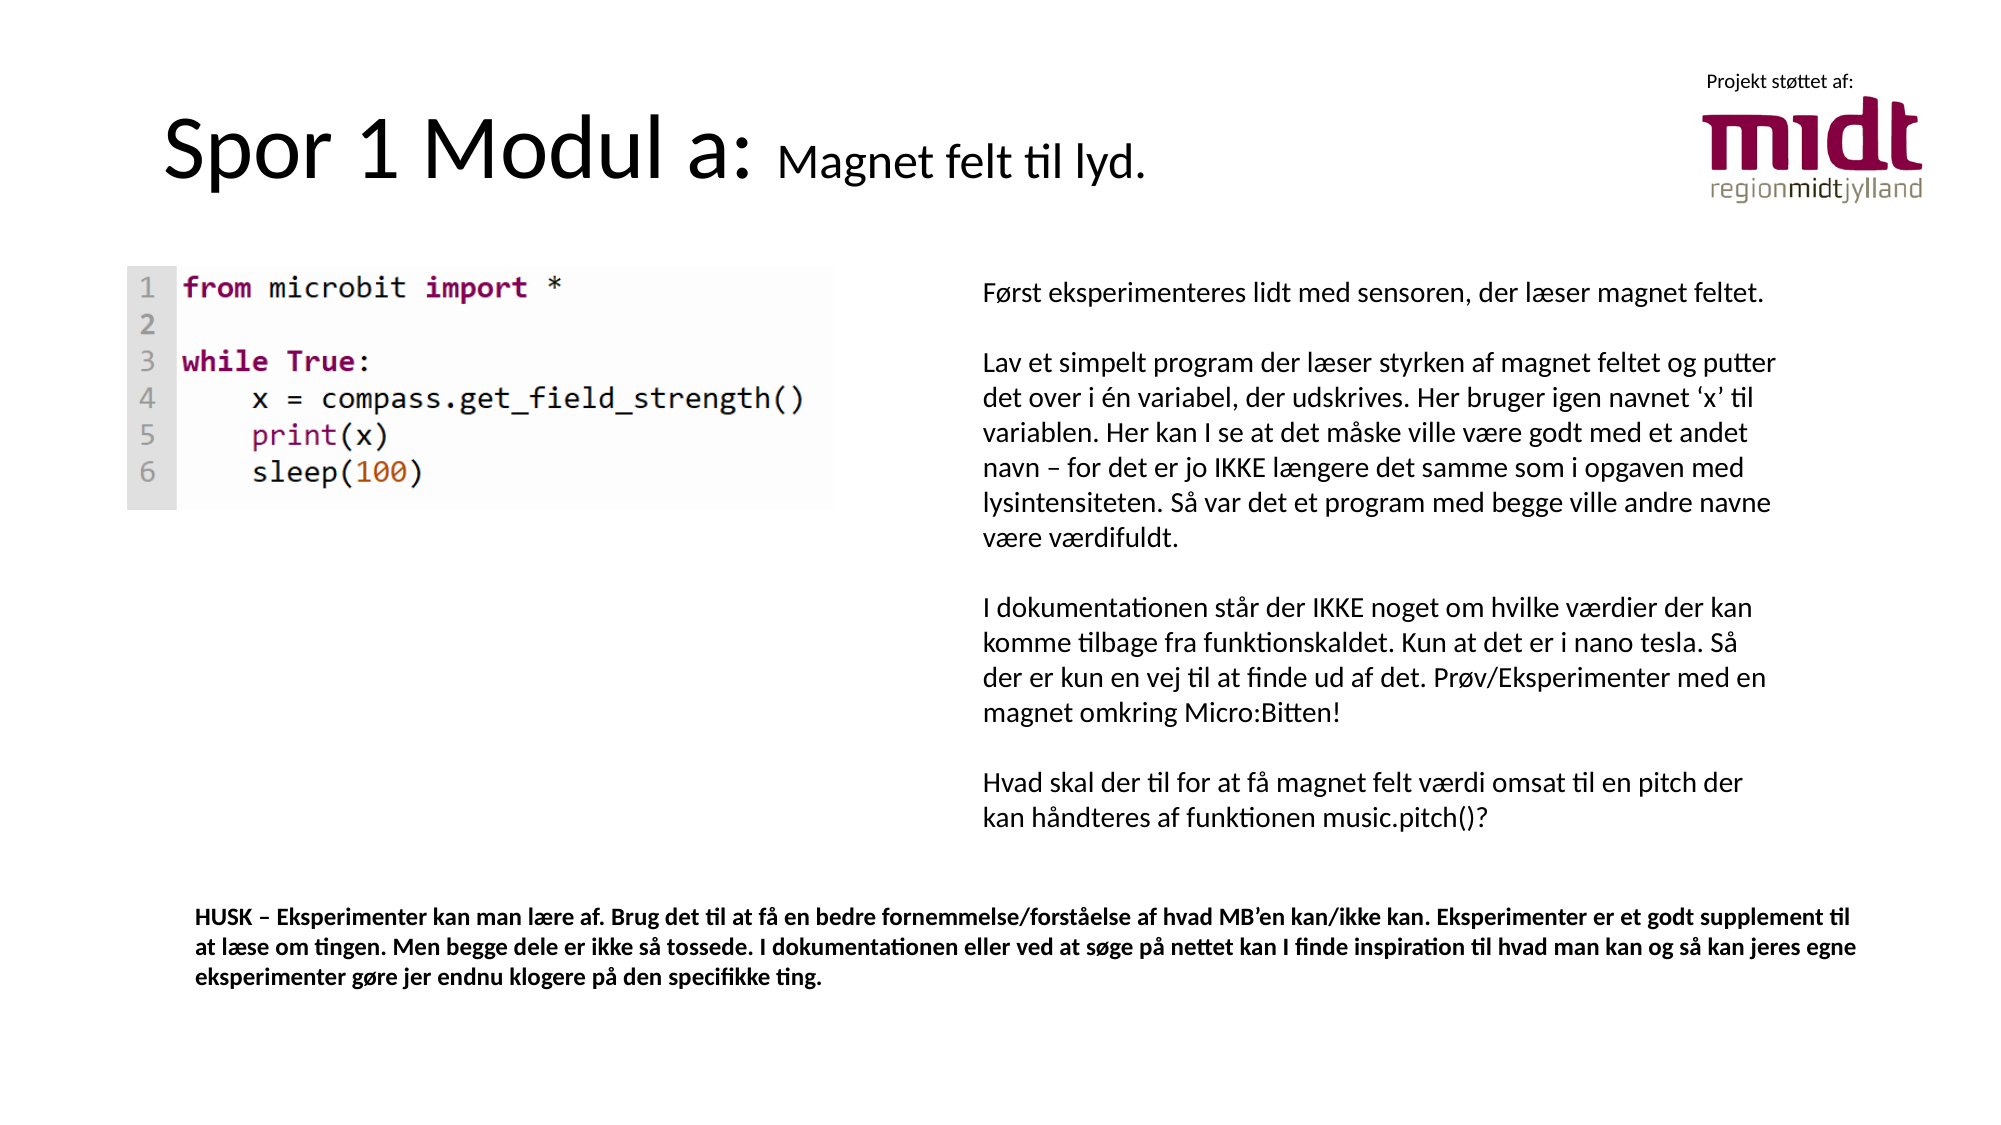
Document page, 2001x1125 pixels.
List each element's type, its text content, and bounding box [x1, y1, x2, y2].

text_box Først eksperimenteres lidt med sensoren, der læser magnet feltet. Lav et simpelt program der læser styrken af magnet feltet og putter det over i én variabel, der udskrives. Her bruger igen navnet ‘x’ til variablen. Her kan I se at det måske ville være godt med et andet navn – for det er jo IKKE længere det samme som i opgaven med lysintensiteten. Så var det et program med begge ville andre navne være værdifuldt. I dokumentationen står der IKKE noget om hvilke værdier der kan komme tilbage fra funktionskaldet. Kun at det er i nano tesla. Så der er kun en vej til at finde ud af det. Prøv/Eksperimenter med en magnet omkring Micro:Bitten! Hvad skal der til for at få magnet felt værdi omsat til en pitch der kan håndteres af funktionen music.pitch()? [968, 266, 1795, 876]
text_box HUSK – Eksperimenter kan man lære af. Brug det til at få en bedre fornemmelse/forståelse af hvad MB’en kan/ikke kan. Eksperimenter er et godt supplement til at læse om tingen. Men begge dele er ikke så tossede. I dokumentationen eller ved at søge på nettet kan I finde inspiration til hvad man kan og så kan jeres egne eksperimenter gøre jer endnu klogere på den specifikke ting. [180, 893, 1881, 998]
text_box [127, 59, 1923, 207]
picture [127, 266, 834, 510]
